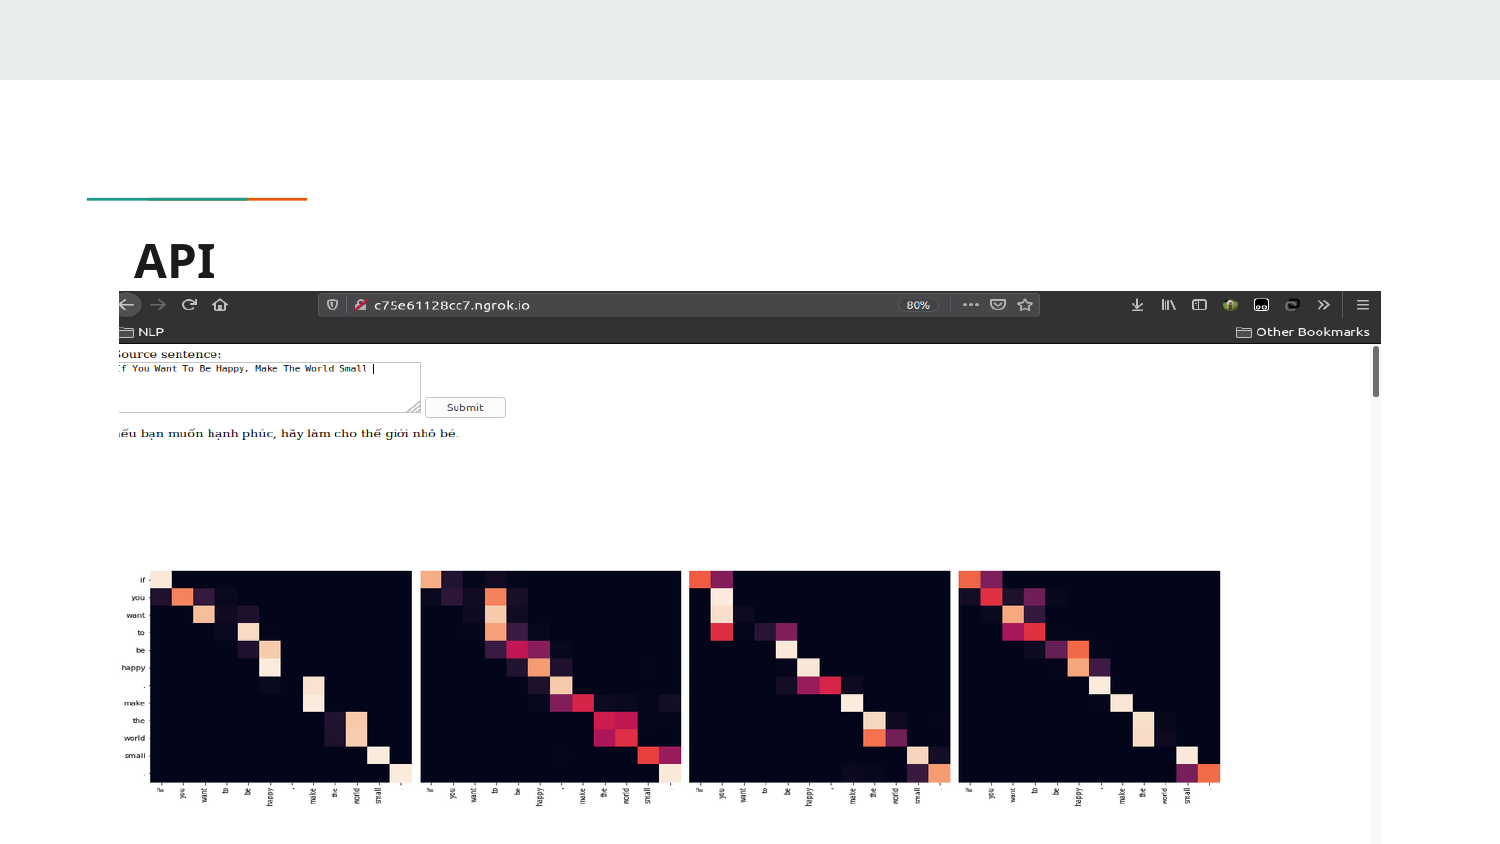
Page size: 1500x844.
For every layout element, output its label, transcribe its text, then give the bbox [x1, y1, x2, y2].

title API [119, 216, 1381, 290]
picture [119, 290, 1382, 844]
